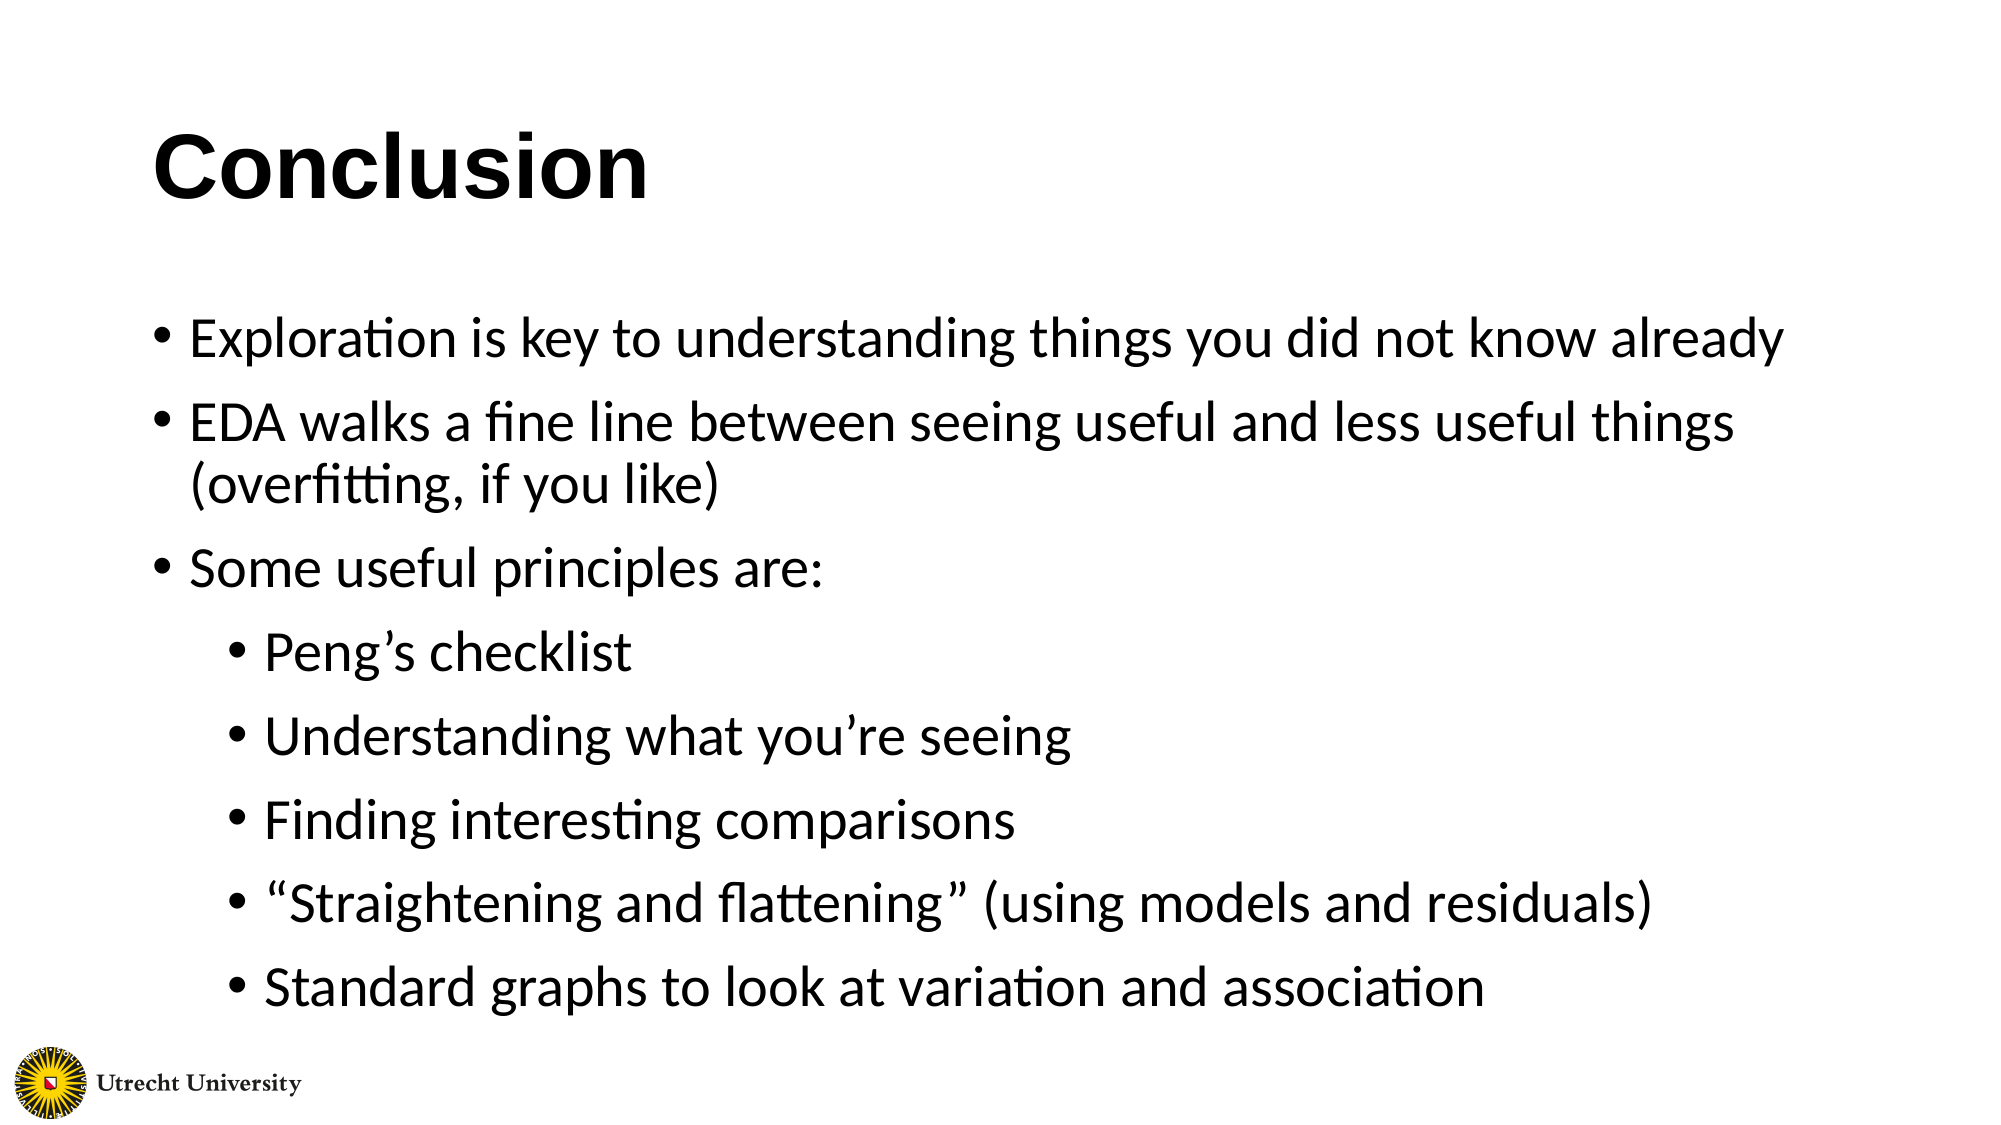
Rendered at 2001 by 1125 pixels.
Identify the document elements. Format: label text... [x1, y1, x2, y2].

text_box Conclusion [137, 59, 1863, 278]
text_box Exploration is key to understanding things you did not know already EDA walks a fine line between seeing useful and less useful things (overfitting, if you like) Some useful principles are: Peng’s checklist Understanding what you’re seeing Finding interesting comparisons “Straightening and flattening” (using models and residuals) Standard graphs to look at variation and association [137, 299, 1863, 1014]
picture [0, 995, 386, 1125]
